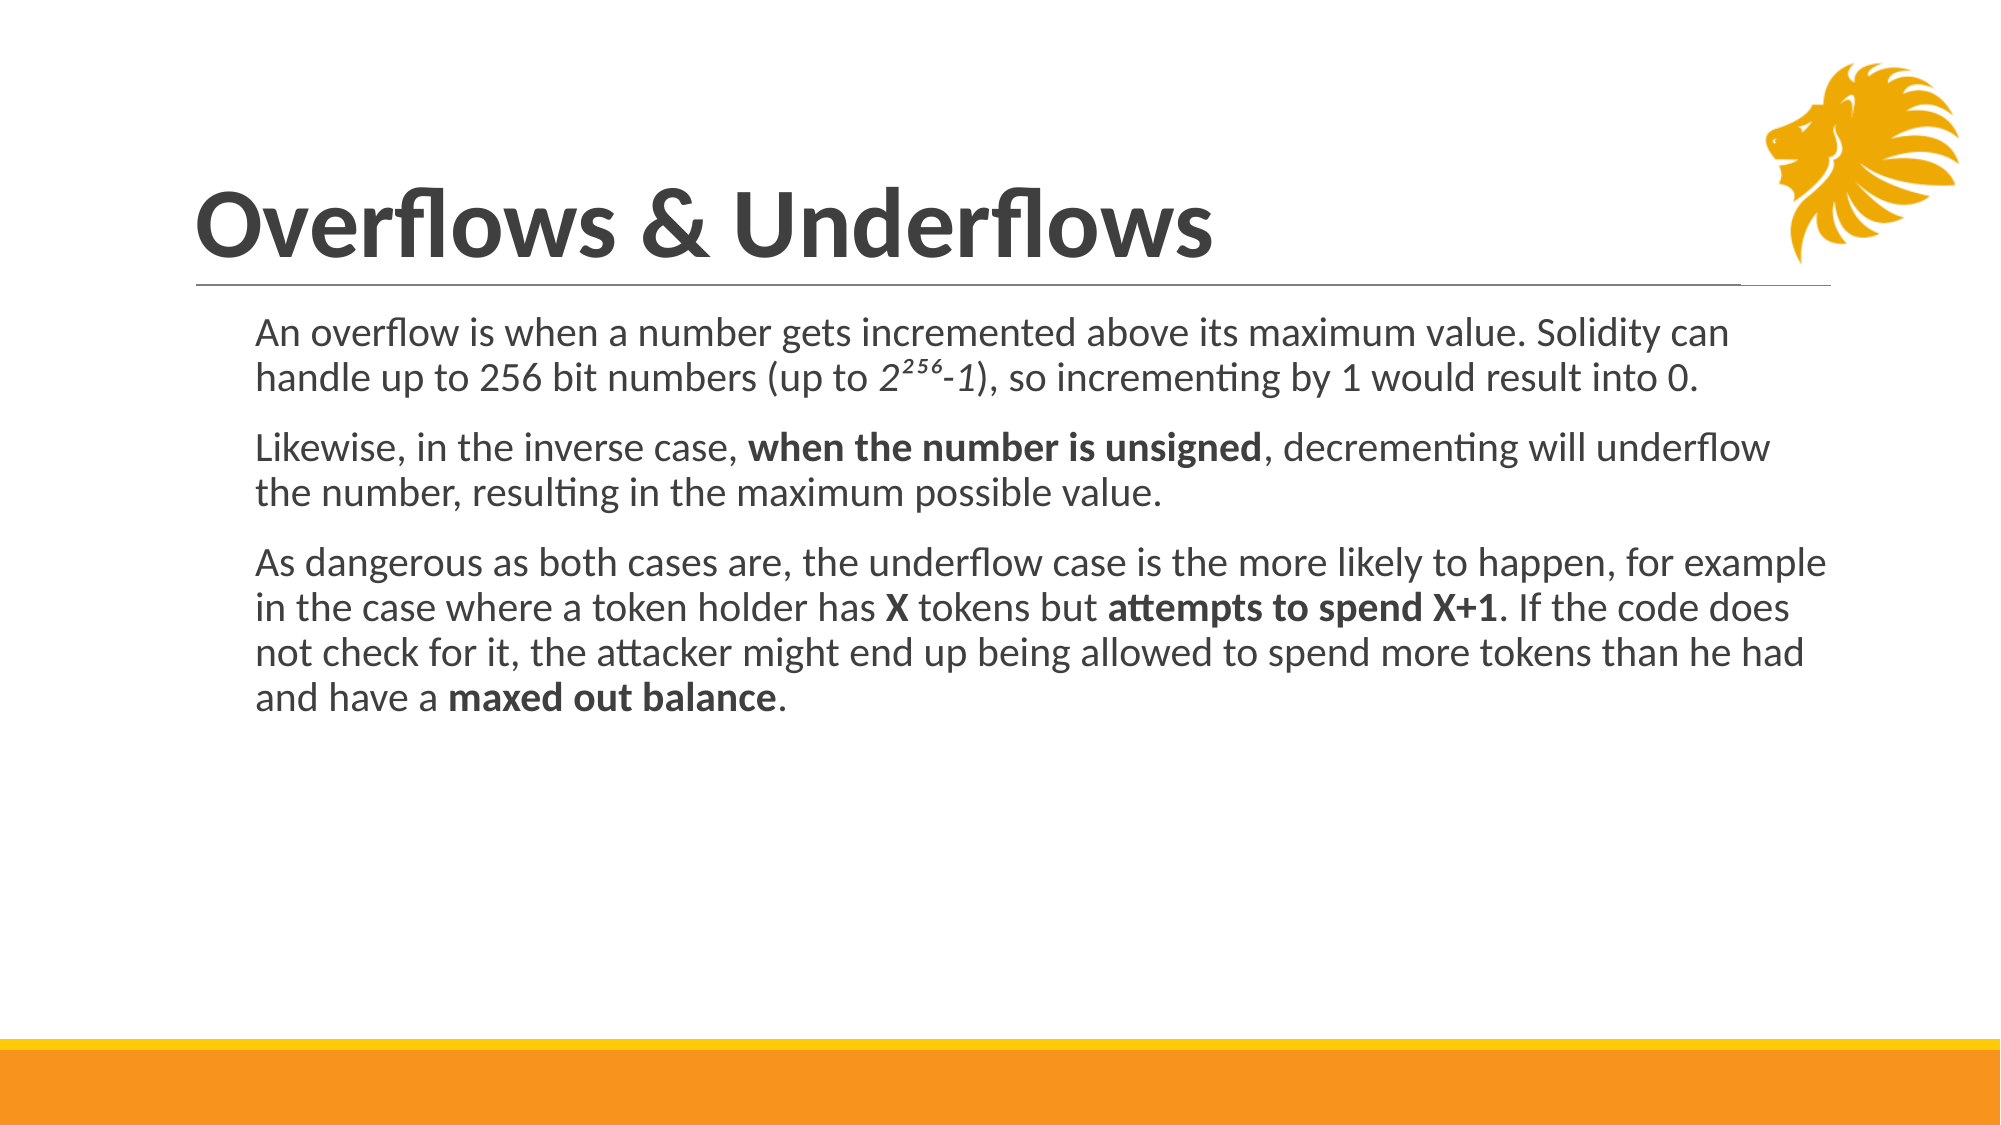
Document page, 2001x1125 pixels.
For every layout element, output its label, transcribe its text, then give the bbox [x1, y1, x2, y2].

list An overflow is when a number gets incremented above its maximum value. Solidity can handle up to 256 bit numbers (up to 2²⁵⁶-1), so incrementing by 1 would result into 0. Likewise, in the inverse case, when the number is unsigned, decrementing will underflow the number, resulting in the maximum possible value. As dangerous as both cases are, the underflow case is the more likely to happen, for example in the case where a token holder has X tokens but attempts to spend X+1. If the code does not check for it, the attacker might end up being allowed to spend more tokens than he had and have a maxed out balance. [180, 302, 1830, 963]
title Overflows & Underflows [180, 47, 1736, 285]
picture [1741, 43, 1984, 286]
